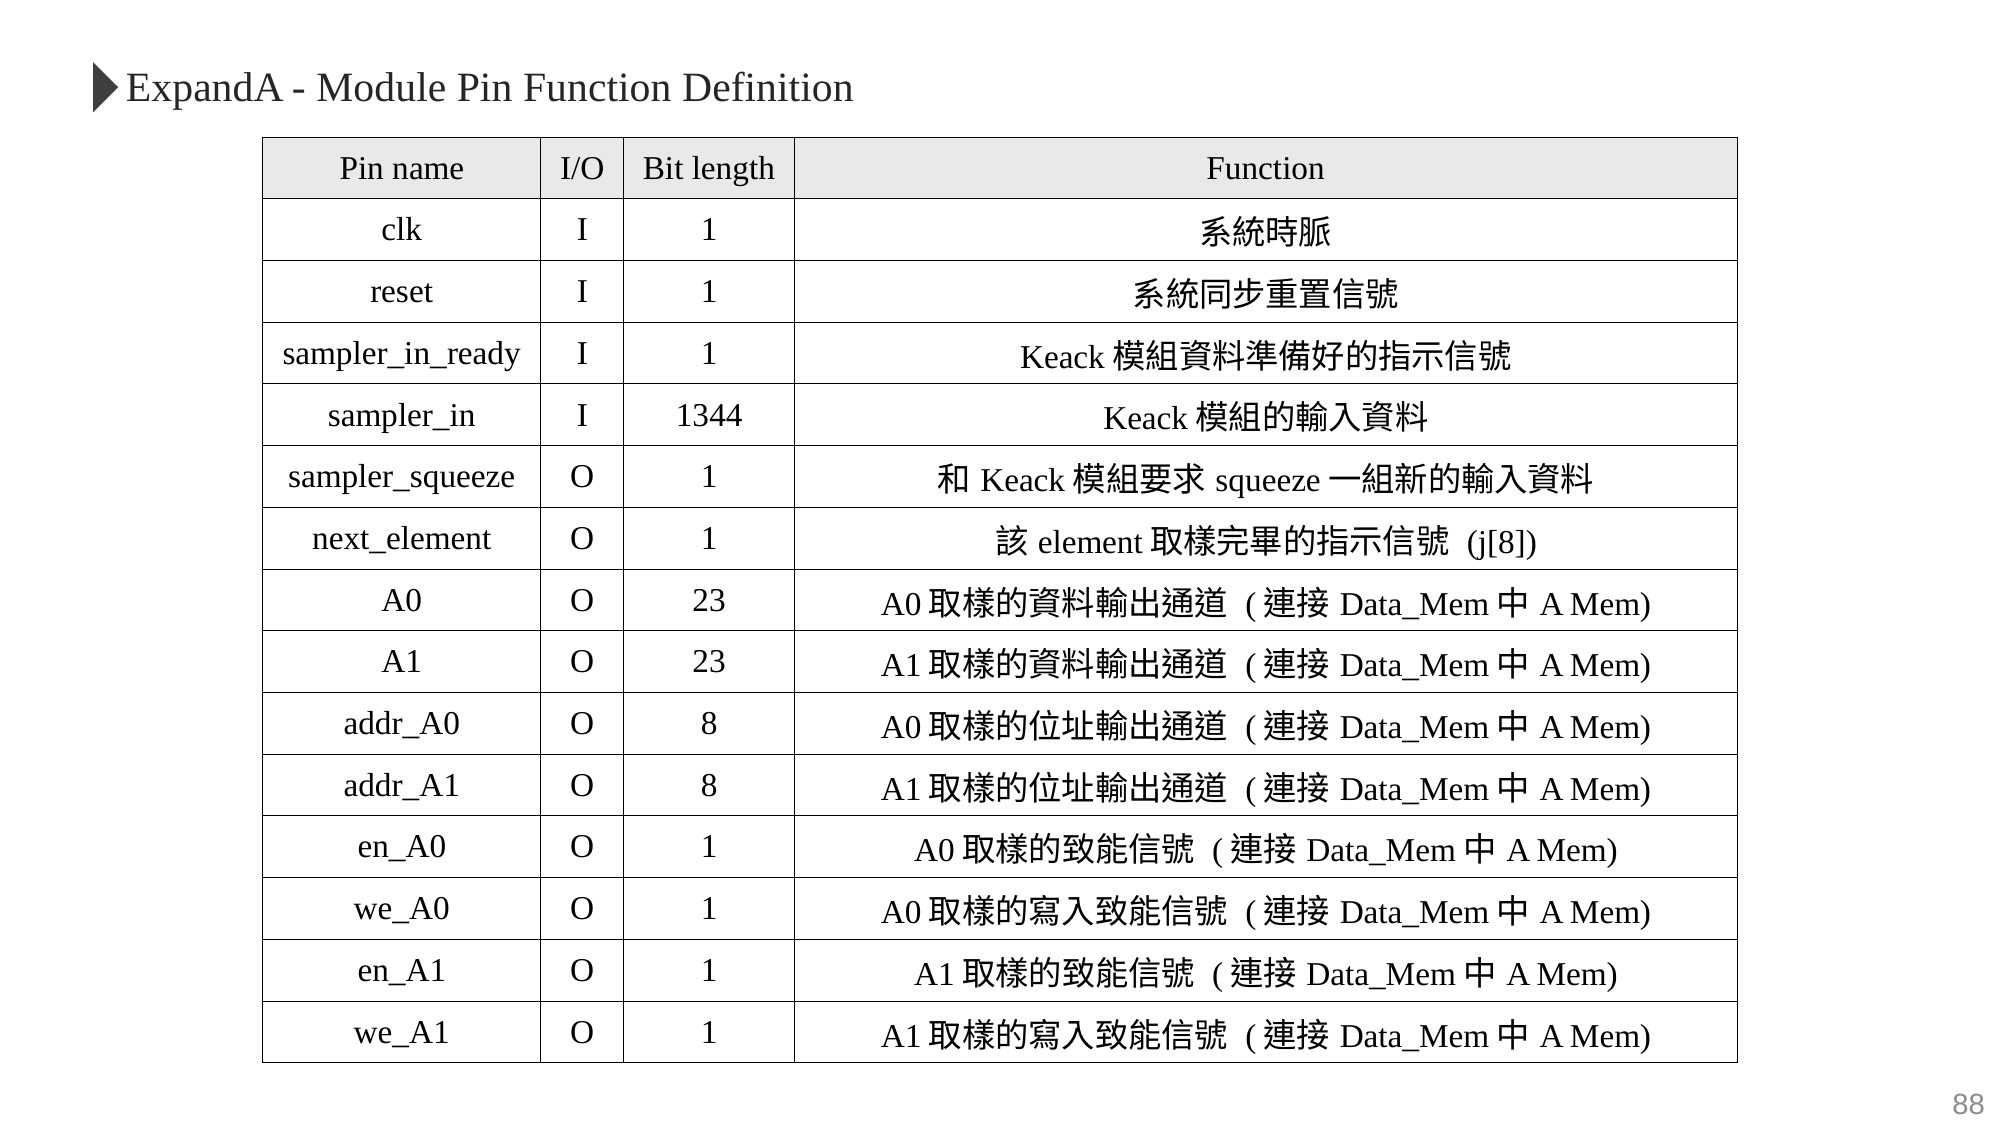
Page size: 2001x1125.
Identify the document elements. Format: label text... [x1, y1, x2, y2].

table_header I/O [541, 138, 623, 198]
table_cell A0 [263, 578, 540, 640]
table_cell 1344 [624, 388, 794, 451]
table_cell O [541, 956, 623, 1018]
table_cell O [541, 578, 623, 640]
table_cell A0取樣的位址輸出通道 (連接Data_Mem中A Mem) [795, 704, 1737, 766]
slide_number 88 [1550, 1072, 2000, 1125]
table_cell A1取樣的資料輸出通道 (連接Data_Mem中A Mem) [795, 641, 1737, 703]
table_header Function [795, 138, 1737, 198]
table_cell addr_A0 [263, 704, 540, 766]
table_cell 1 [624, 199, 794, 261]
table_cell A1取樣的致能信號 (連接Data_Mem中A Mem) [795, 956, 1737, 1018]
table_cell sampler_in [263, 388, 540, 451]
table_cell 1 [624, 956, 794, 1018]
table_cell O [541, 893, 623, 955]
table_cell I [541, 199, 623, 261]
table_cell sampler_in_ready [263, 325, 540, 387]
table_cell O [541, 767, 623, 829]
table_cell 1 [624, 893, 794, 955]
table_cell 1 [624, 1019, 794, 1081]
table_cell 系統時脈 [795, 199, 1737, 261]
table_cell O [541, 515, 623, 577]
table_cell I [541, 262, 623, 324]
table_cell next_element [263, 515, 540, 577]
table_cell O [541, 830, 623, 892]
table_cell O [541, 452, 623, 514]
table_cell Keack模組的輸入資料 [795, 388, 1737, 451]
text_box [93, 52, 872, 118]
table_cell O [541, 641, 623, 703]
table_cell en_A0 [263, 830, 540, 892]
table_header Pin name [263, 138, 540, 198]
table_cell 1 [624, 830, 794, 892]
table_cell reset [263, 262, 540, 324]
table_cell clk [263, 199, 540, 261]
table_cell 1 [624, 452, 794, 514]
table_cell addr_A1 [263, 767, 540, 829]
table_cell 系統同步重置信號 [795, 262, 1737, 324]
table_cell I [541, 325, 623, 387]
table_cell O [541, 1019, 623, 1081]
table_cell 8 [624, 704, 794, 766]
table_cell A0取樣的致能信號 (連接Data_Mem中A Mem) [795, 830, 1737, 892]
table_cell we_A1 [263, 1019, 540, 1081]
table_cell we_A0 [263, 893, 540, 955]
table_cell A1取樣的寫入致能信號 (連接Data_Mem中A Mem) [795, 1019, 1737, 1081]
table_cell 1 [624, 515, 794, 577]
table_cell A0取樣的寫入致能信號 (連接Data_Mem中A Mem) [795, 893, 1737, 955]
table_cell 和Keack模組要求squeeze一組新的輸入資料 [795, 452, 1737, 514]
table_cell I [541, 388, 623, 451]
table_cell A0取樣的資料輸出通道 (連接Data_Mem中A Mem) [795, 578, 1737, 640]
table_cell 23 [624, 578, 794, 640]
table_cell 23 [624, 641, 794, 703]
table_header Bit length [624, 138, 794, 198]
table_cell 1 [624, 325, 794, 387]
table_cell en_A1 [263, 956, 540, 1018]
table_cell 8 [624, 767, 794, 829]
table_cell 1 [624, 262, 794, 324]
table_cell sampler_squeeze [263, 452, 540, 514]
table_cell Keack模組資料準備好的指示信號 [795, 325, 1737, 387]
table_cell A1 [263, 641, 540, 703]
table_cell O [541, 704, 623, 766]
table_cell A1取樣的位址輸出通道 (連接Data_Mem中A Mem) [795, 767, 1737, 829]
table_cell 該element取樣完畢的指示信號 (j[8]) [795, 515, 1737, 577]
